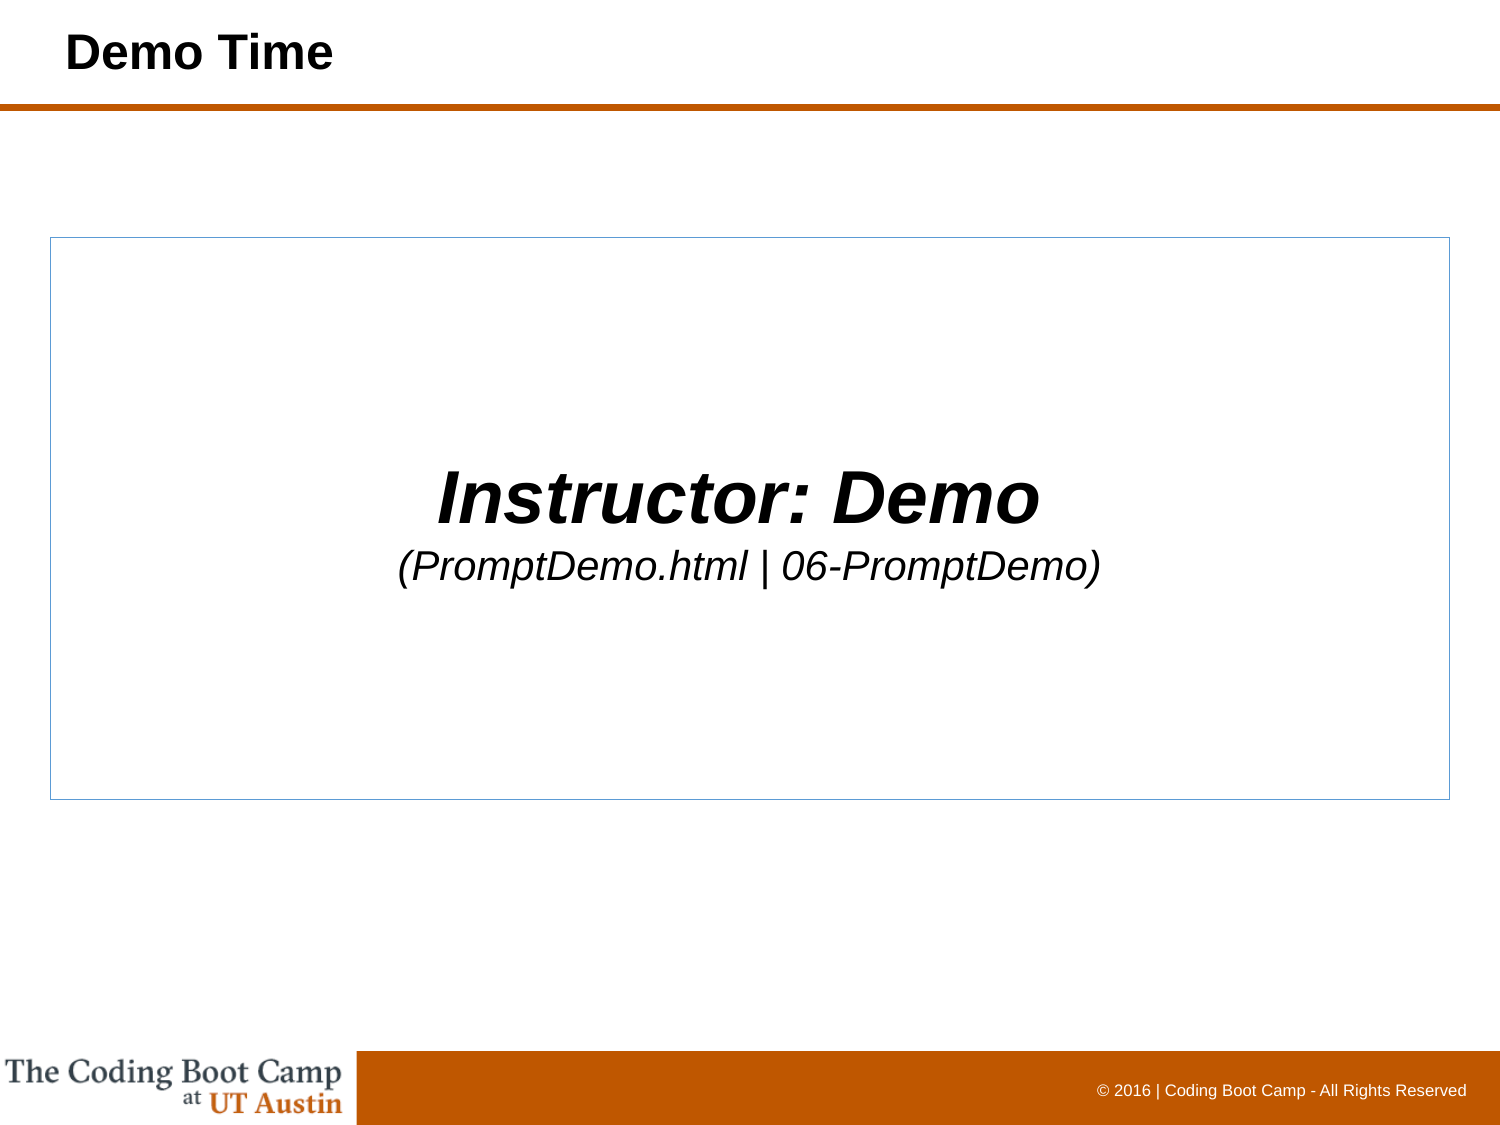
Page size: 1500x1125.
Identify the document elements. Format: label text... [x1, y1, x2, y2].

picture [0, 1050, 357, 1125]
text_box Instructor: Demo (PromptDemo.html | 06-PromptDemo) [50, 237, 1450, 800]
title Demo Time [50, 0, 948, 108]
